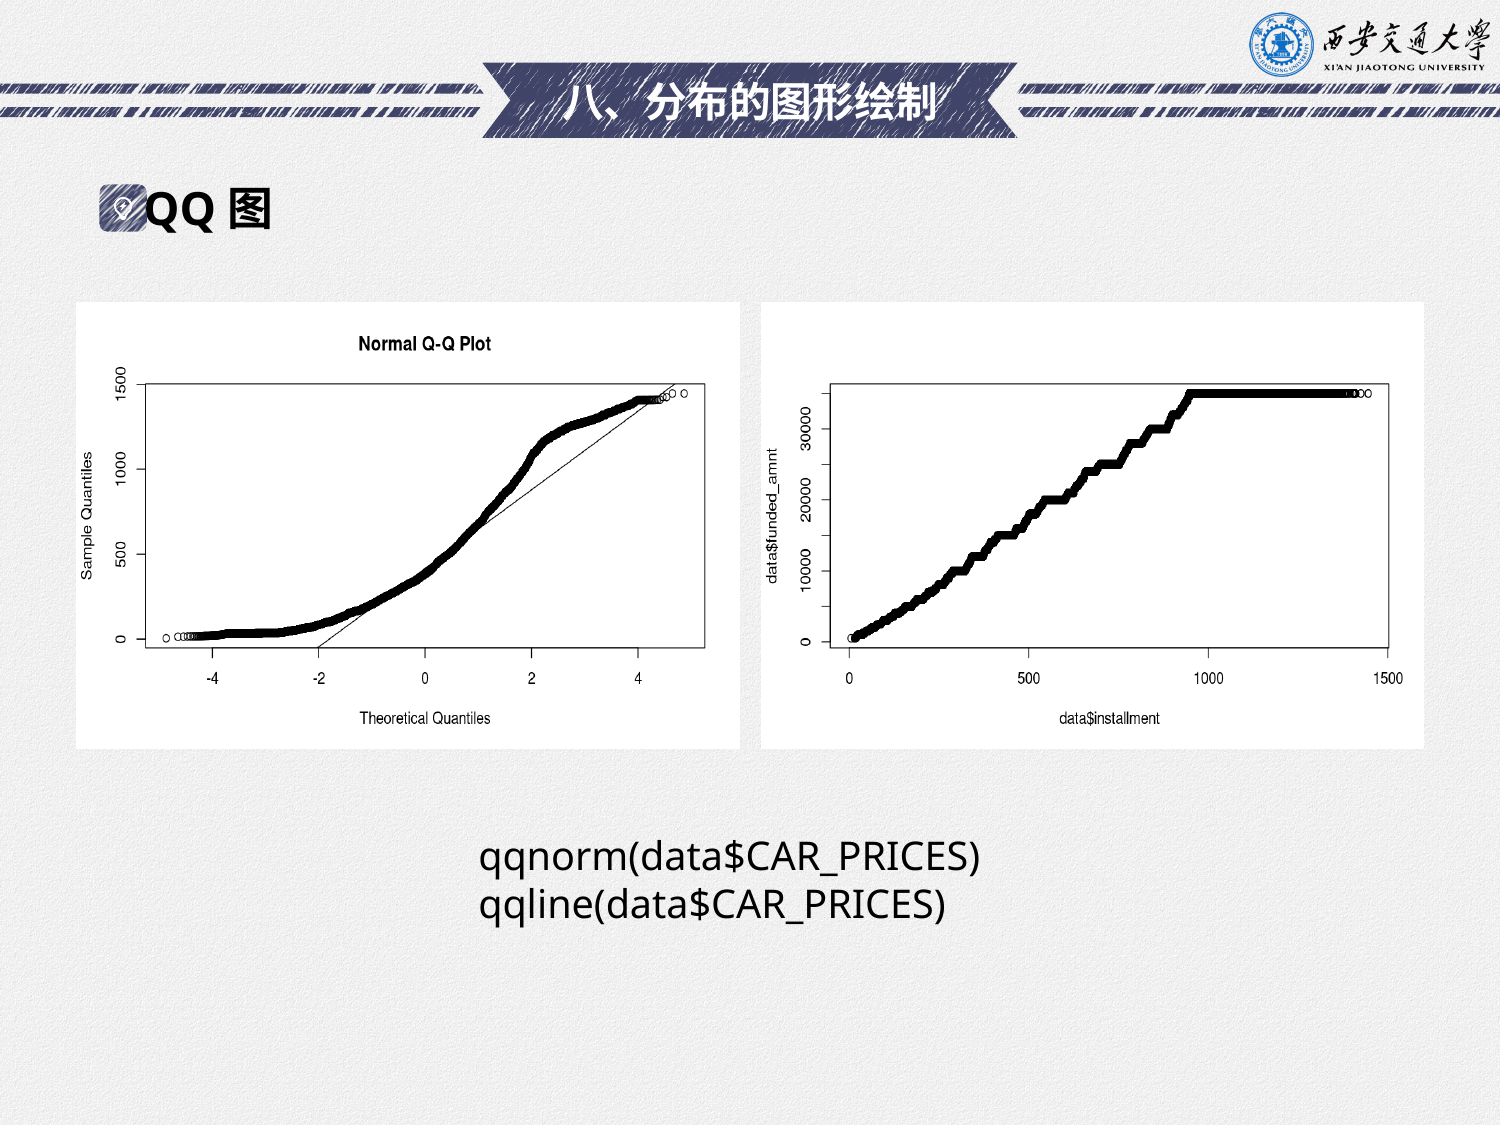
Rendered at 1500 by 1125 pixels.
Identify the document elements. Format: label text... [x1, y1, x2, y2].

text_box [99, 184, 148, 232]
picture [0, 0, 1500, 1125]
text_box qqnorm(data$CAR_PRICES) qqline(data$CAR_PRICES) [478, 831, 1022, 927]
title 八、分布的图形绘制 [466, 78, 1034, 124]
text_box QQ图 [128, 172, 288, 243]
